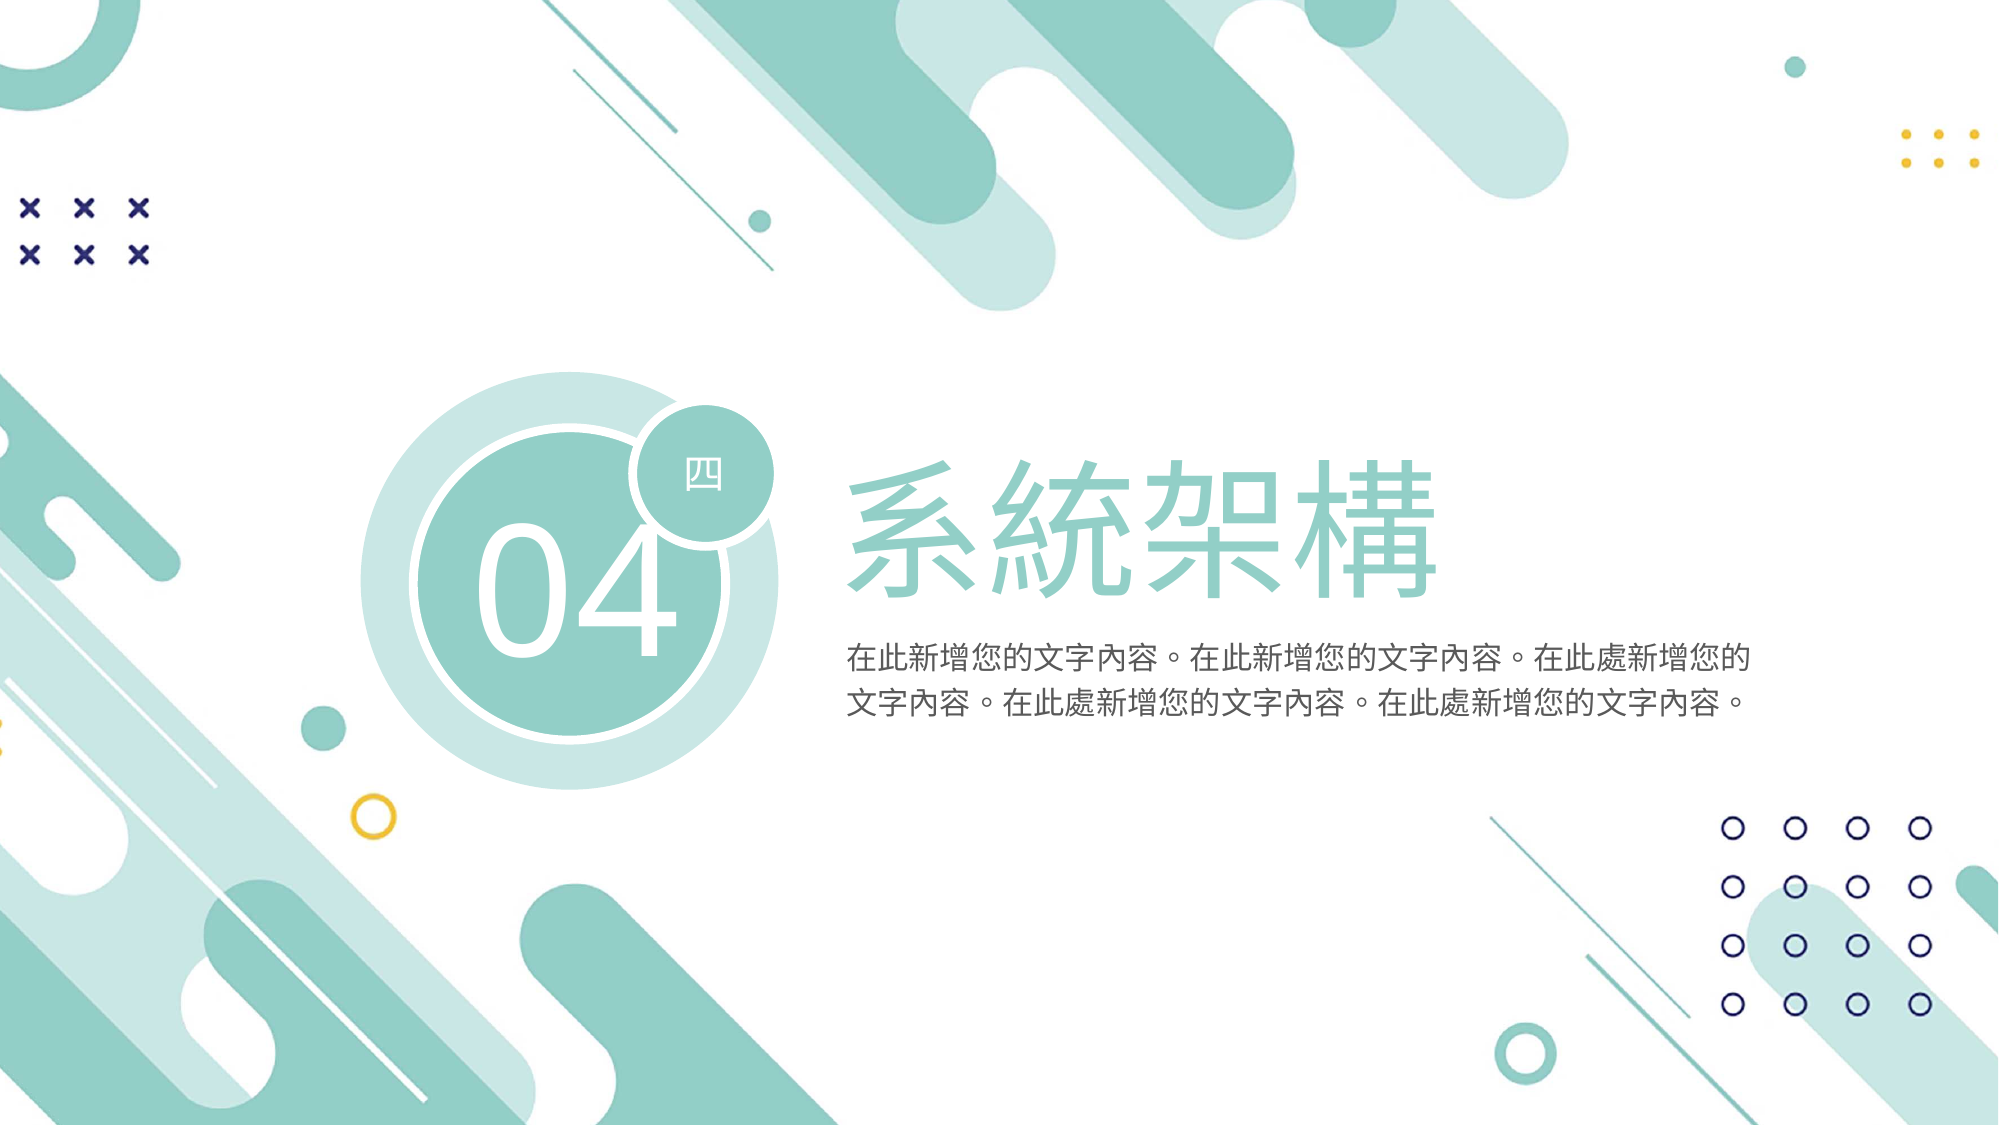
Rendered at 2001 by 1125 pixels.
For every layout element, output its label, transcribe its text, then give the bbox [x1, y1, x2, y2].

text_box 在此新增您的文字內容。在此新增您的文字內容。在此處新增您的文字內容。在此處新增您的文字內容。在此處新增您的文字內容。 [831, 623, 1793, 741]
text_box 四 [669, 440, 742, 507]
text_box 系統架構 [821, 428, 2000, 624]
text_box 04 [455, 465, 702, 703]
picture [0, 0, 1999, 1125]
